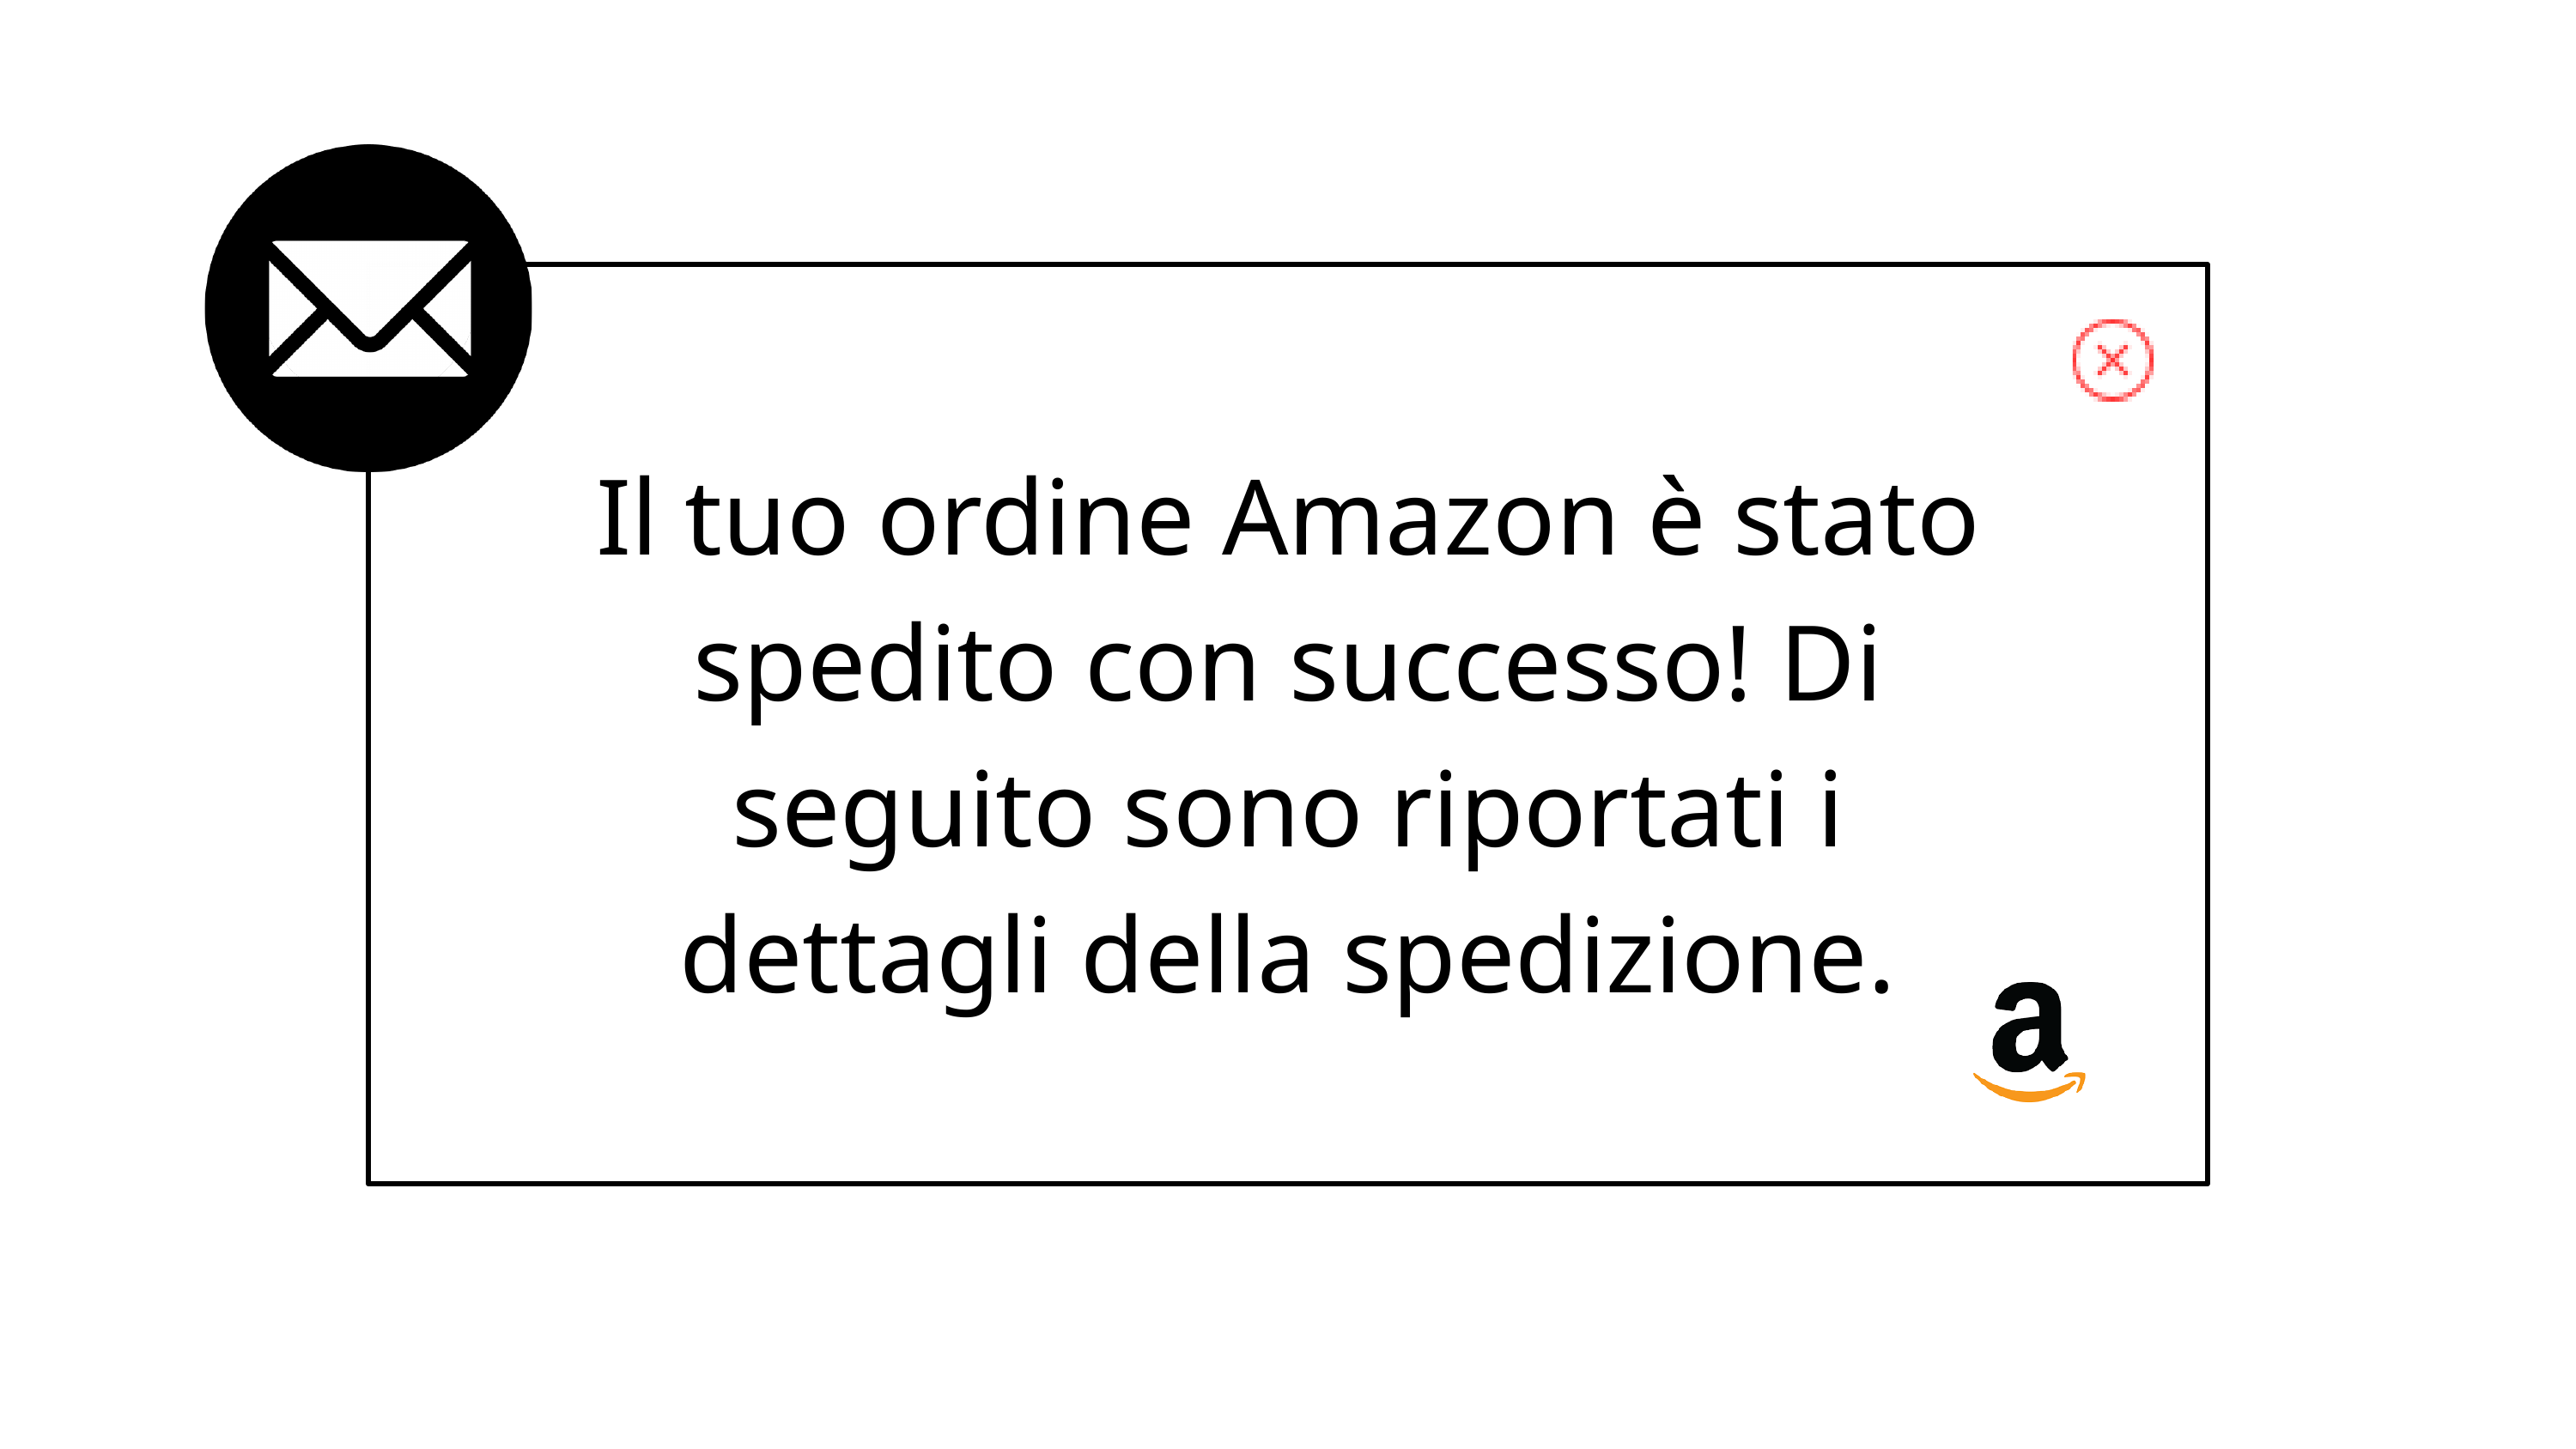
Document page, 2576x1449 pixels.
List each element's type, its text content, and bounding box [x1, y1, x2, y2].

text_box [1944, 958, 2113, 1127]
text_box [368, 264, 2208, 1185]
text_box Il tuo ordine Amazon è stato spedito con successo! Di seguito sono riportati i dettagli della spedizione. [539, 430, 2037, 1014]
text_box [204, 144, 532, 472]
text_box [2072, 319, 2154, 402]
